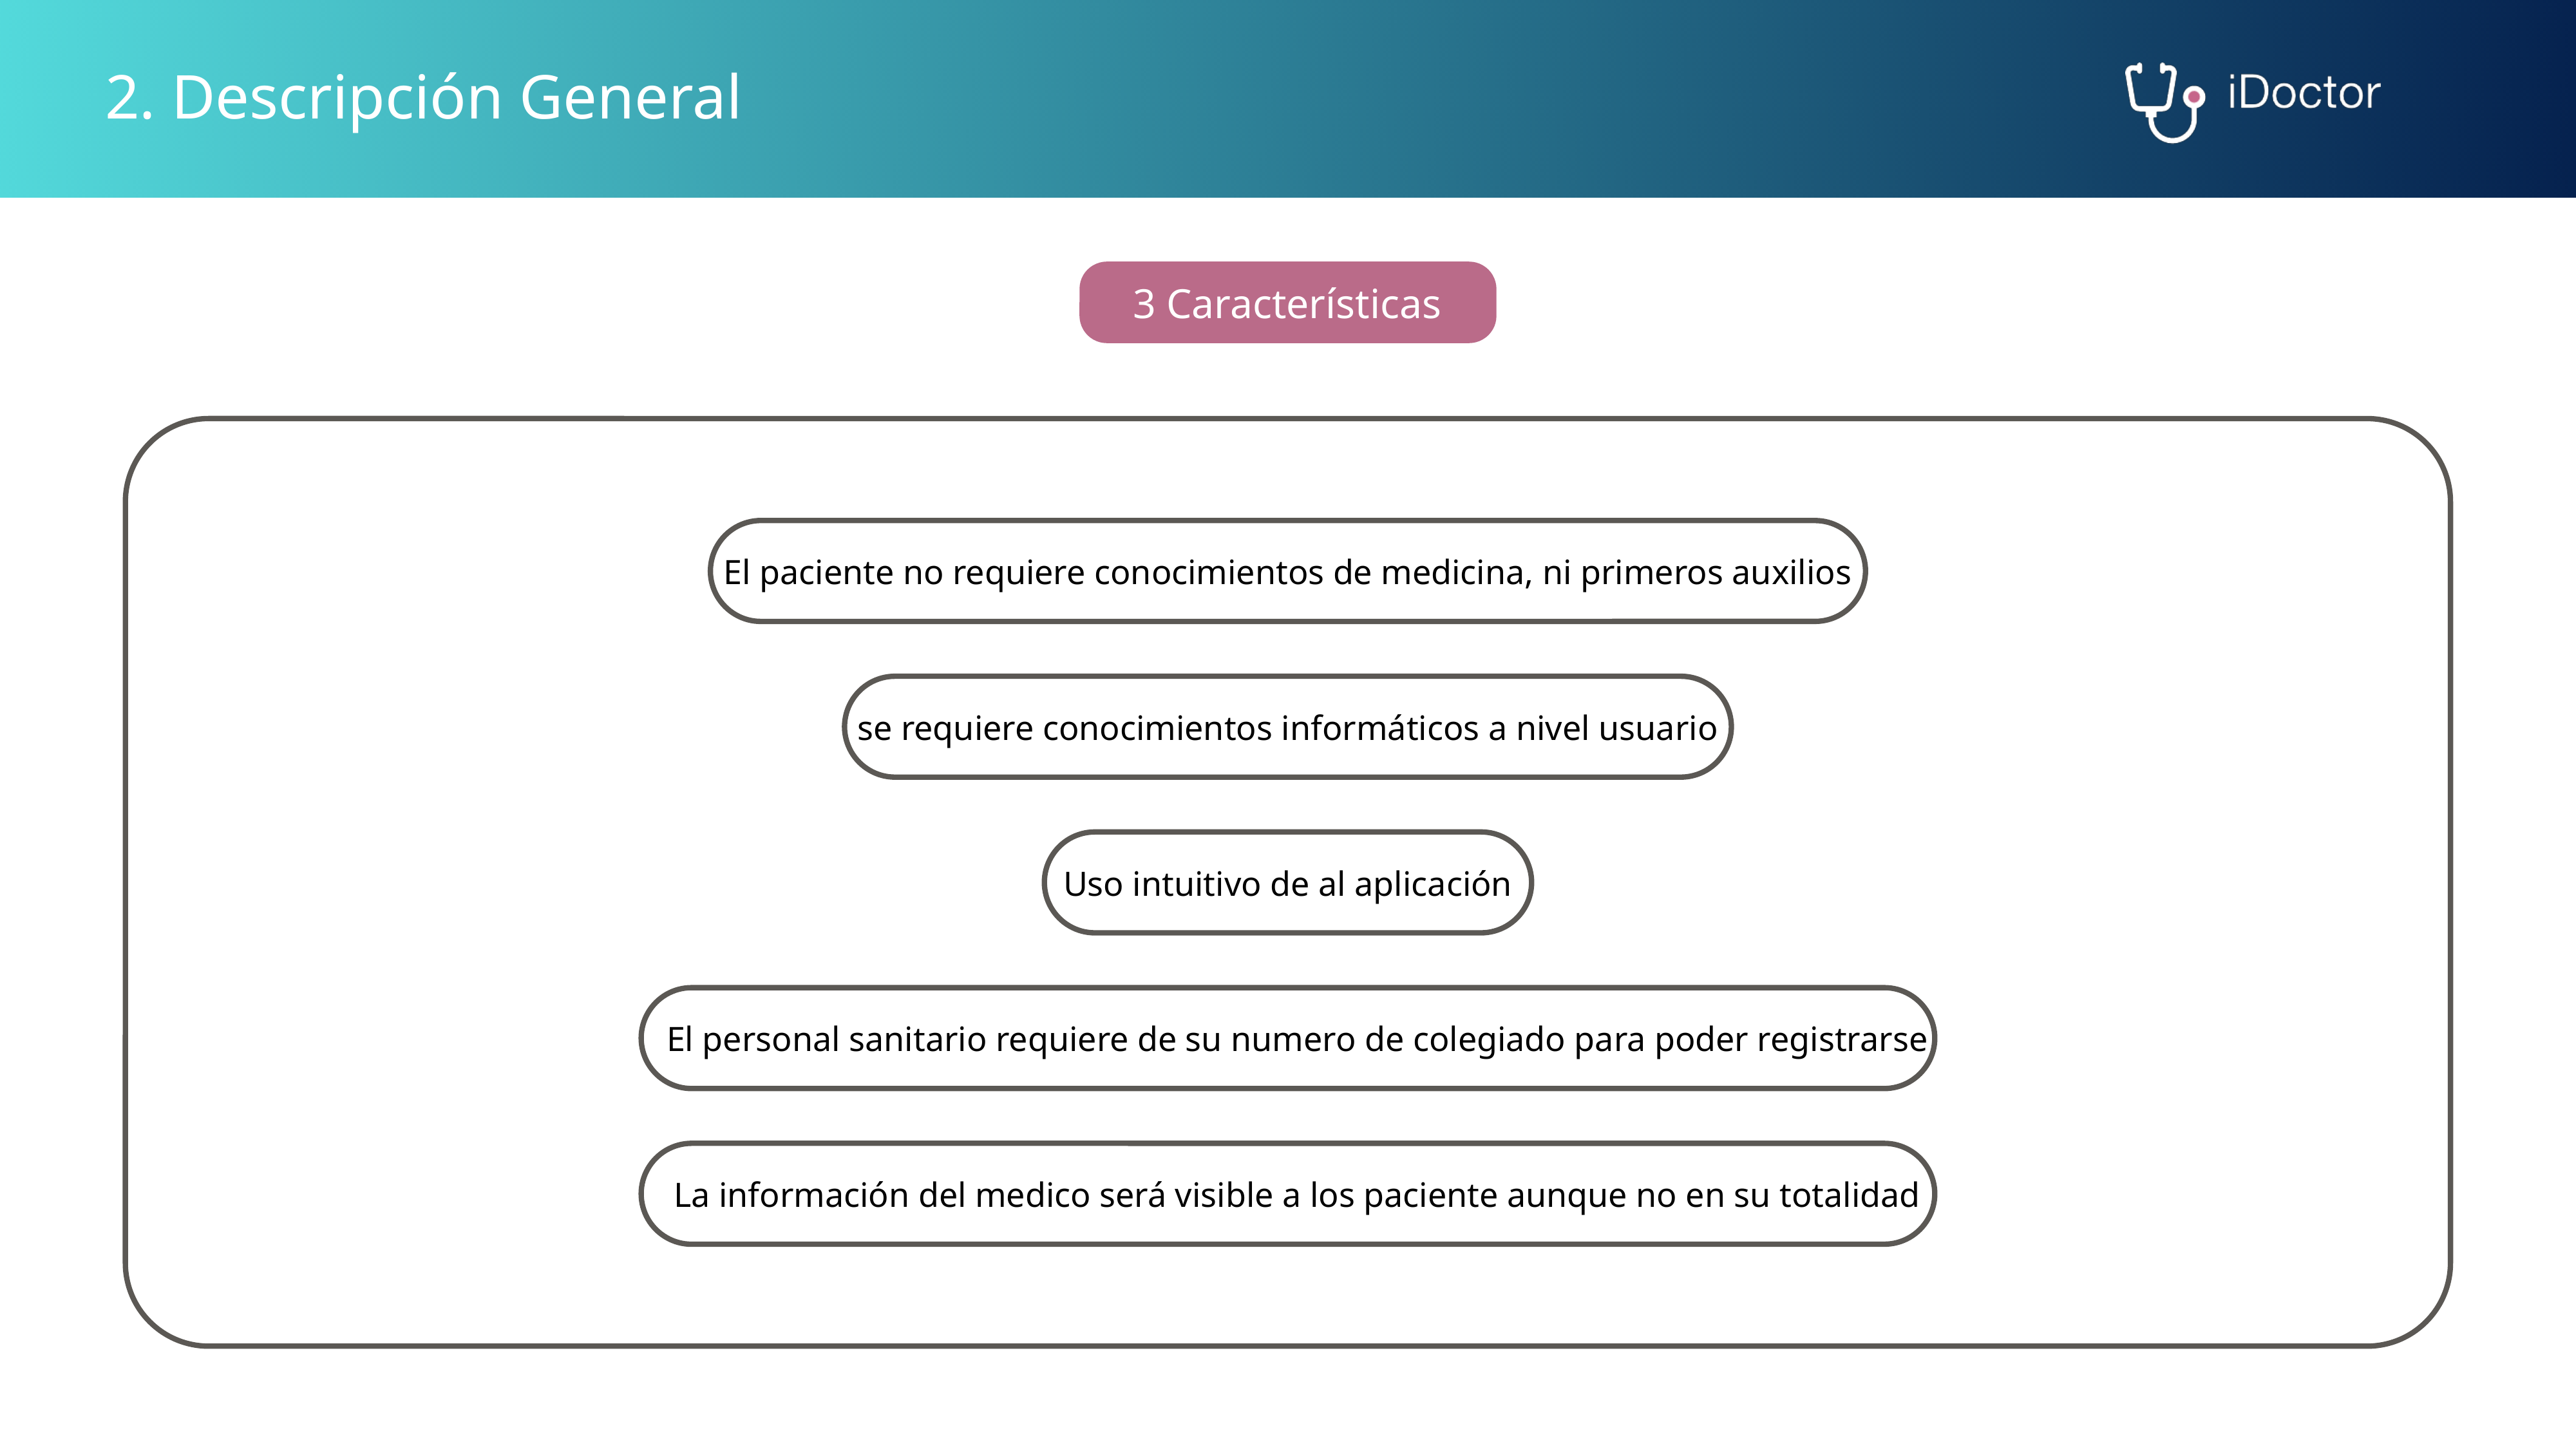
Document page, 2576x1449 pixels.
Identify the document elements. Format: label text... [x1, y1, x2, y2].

text_box [641, 1143, 1935, 1245]
text_box [125, 418, 2451, 1347]
text_box 3 Características [1128, 272, 1448, 332]
text_box [710, 520, 1866, 621]
text_box El personal sanitario requiere de su numero de colegiado para poder registrarse [661, 1012, 1934, 1064]
text_box El paciente no requiere conocimientos de medicina, ni primeros auxilios [718, 545, 1858, 597]
text_box [1044, 831, 1532, 933]
text_box [1079, 261, 1497, 343]
text_box [641, 987, 1928, 1089]
text_box [844, 676, 1732, 777]
text_box Uso intuitivo de al aplicación [1057, 857, 1519, 908]
text_box se requiere conocimientos informáticos a nivel usuario [852, 701, 1724, 752]
picture [0, 0, 2576, 198]
text_box La información del medico será visible a los paciente aunque no en su totalidad [668, 1168, 1927, 1220]
